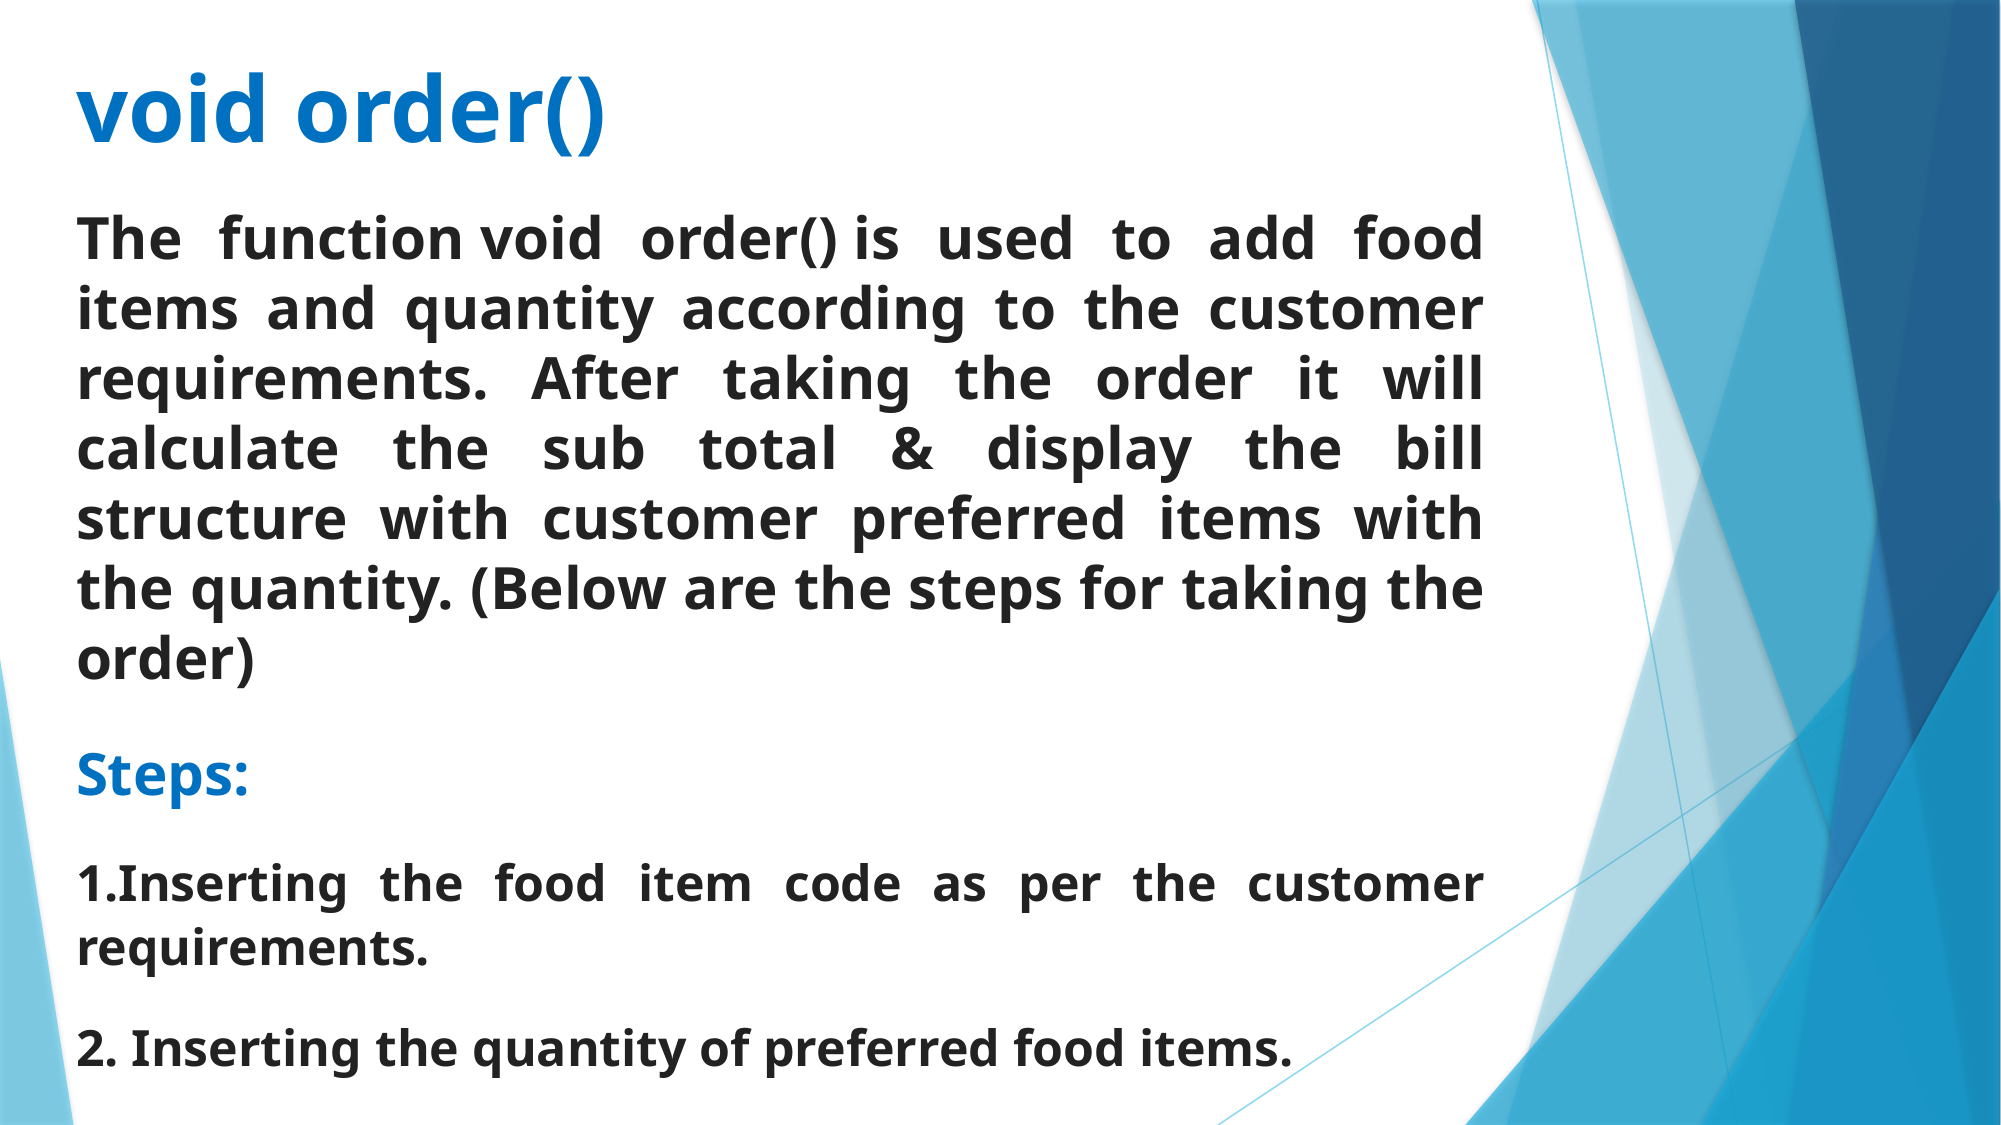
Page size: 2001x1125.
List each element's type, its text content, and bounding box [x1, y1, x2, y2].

text_box void order() The function void order() is used to add food items and quantity according to the customer requirements. After taking the order it will calculate the sub total & display the bill structure with customer preferred items with the quantity. (Below are the steps for taking the order) Steps: 1.Inserting the food item code as per the customer requirements. 2. Inserting the quantity of preferred food items. [61, 35, 1500, 1084]
